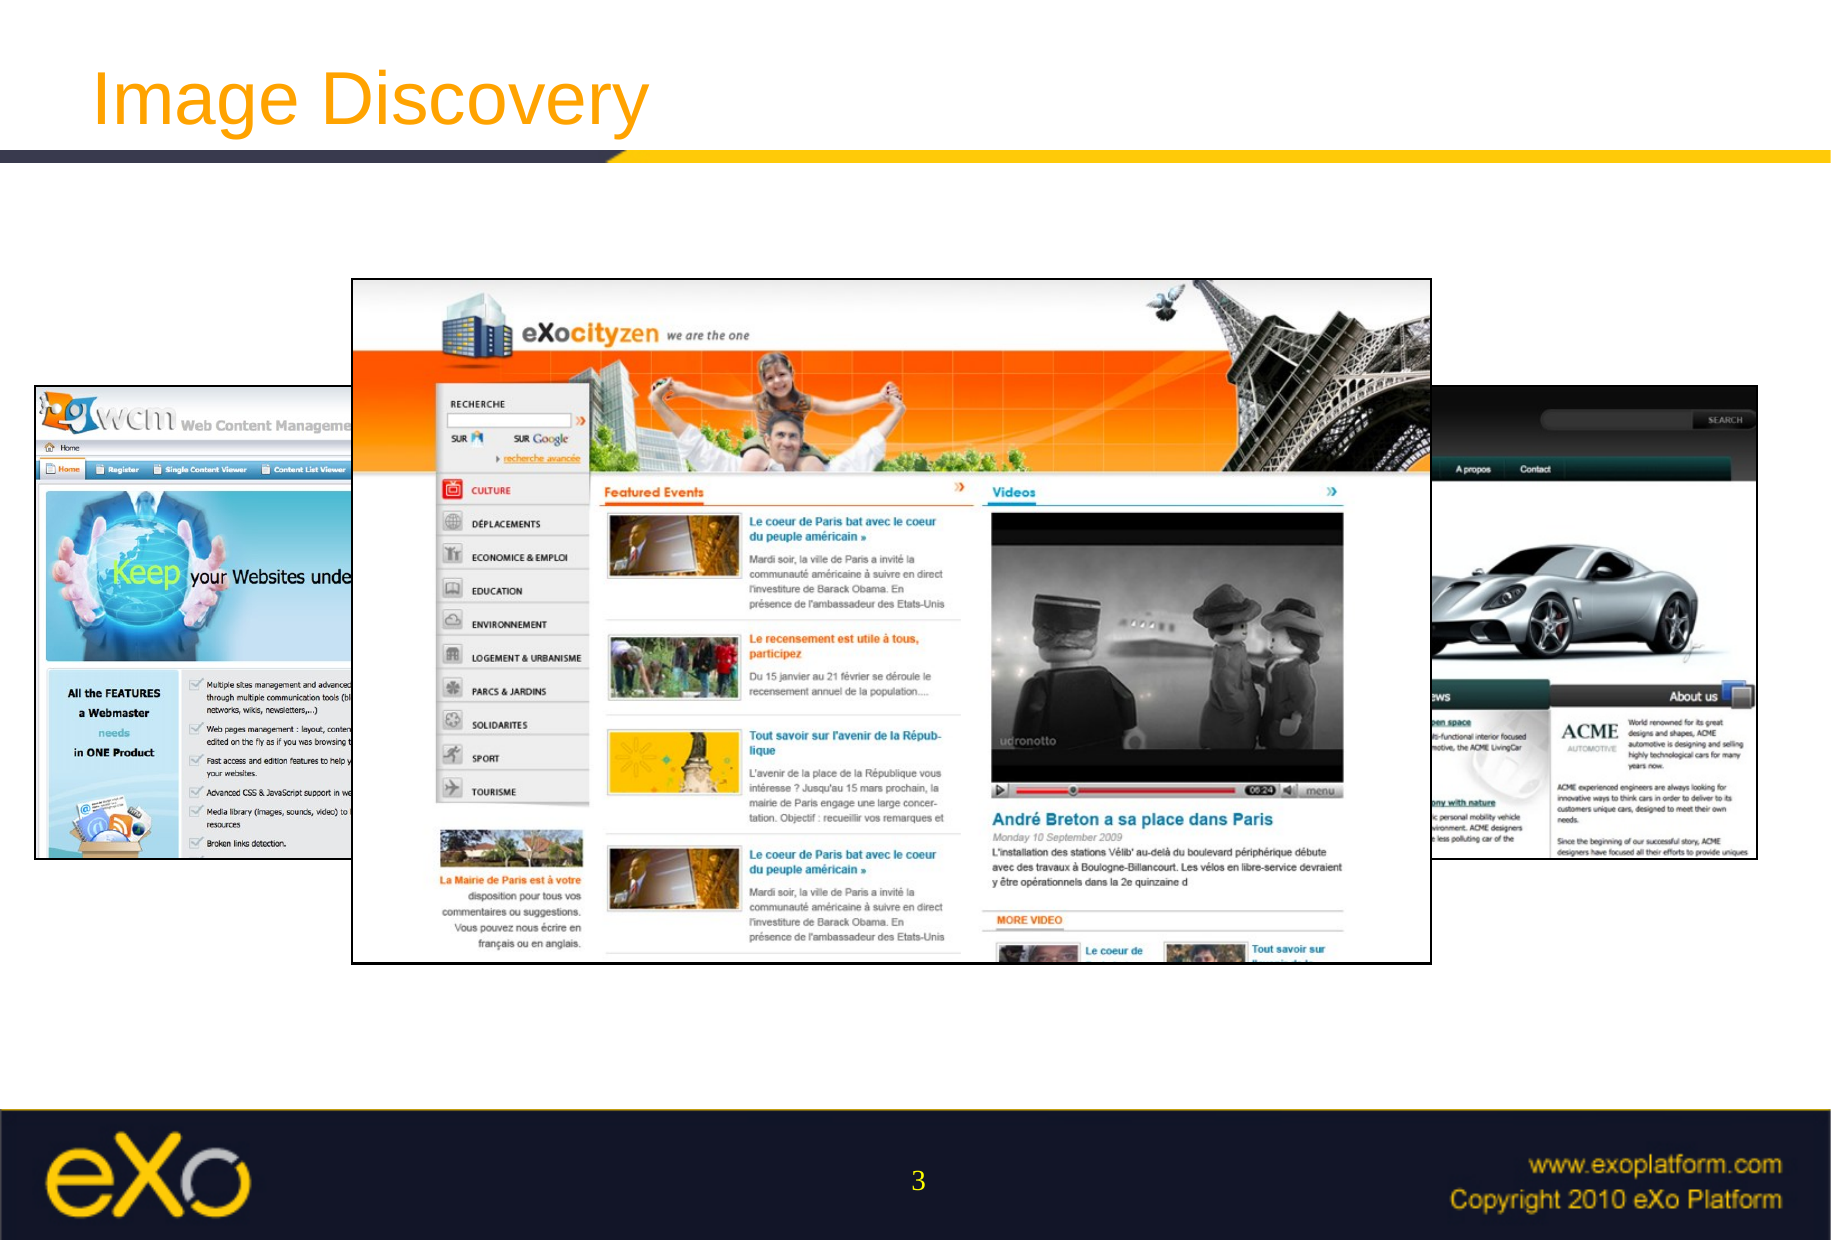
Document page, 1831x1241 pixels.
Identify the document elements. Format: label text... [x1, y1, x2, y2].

text_box [91, 866, 1739, 1070]
text_box Image Discovery [91, 49, 1739, 151]
picture [0, 1109, 1831, 1240]
picture [0, 150, 1831, 163]
picture [35, 279, 1757, 963]
text_box [91, 232, 1739, 385]
